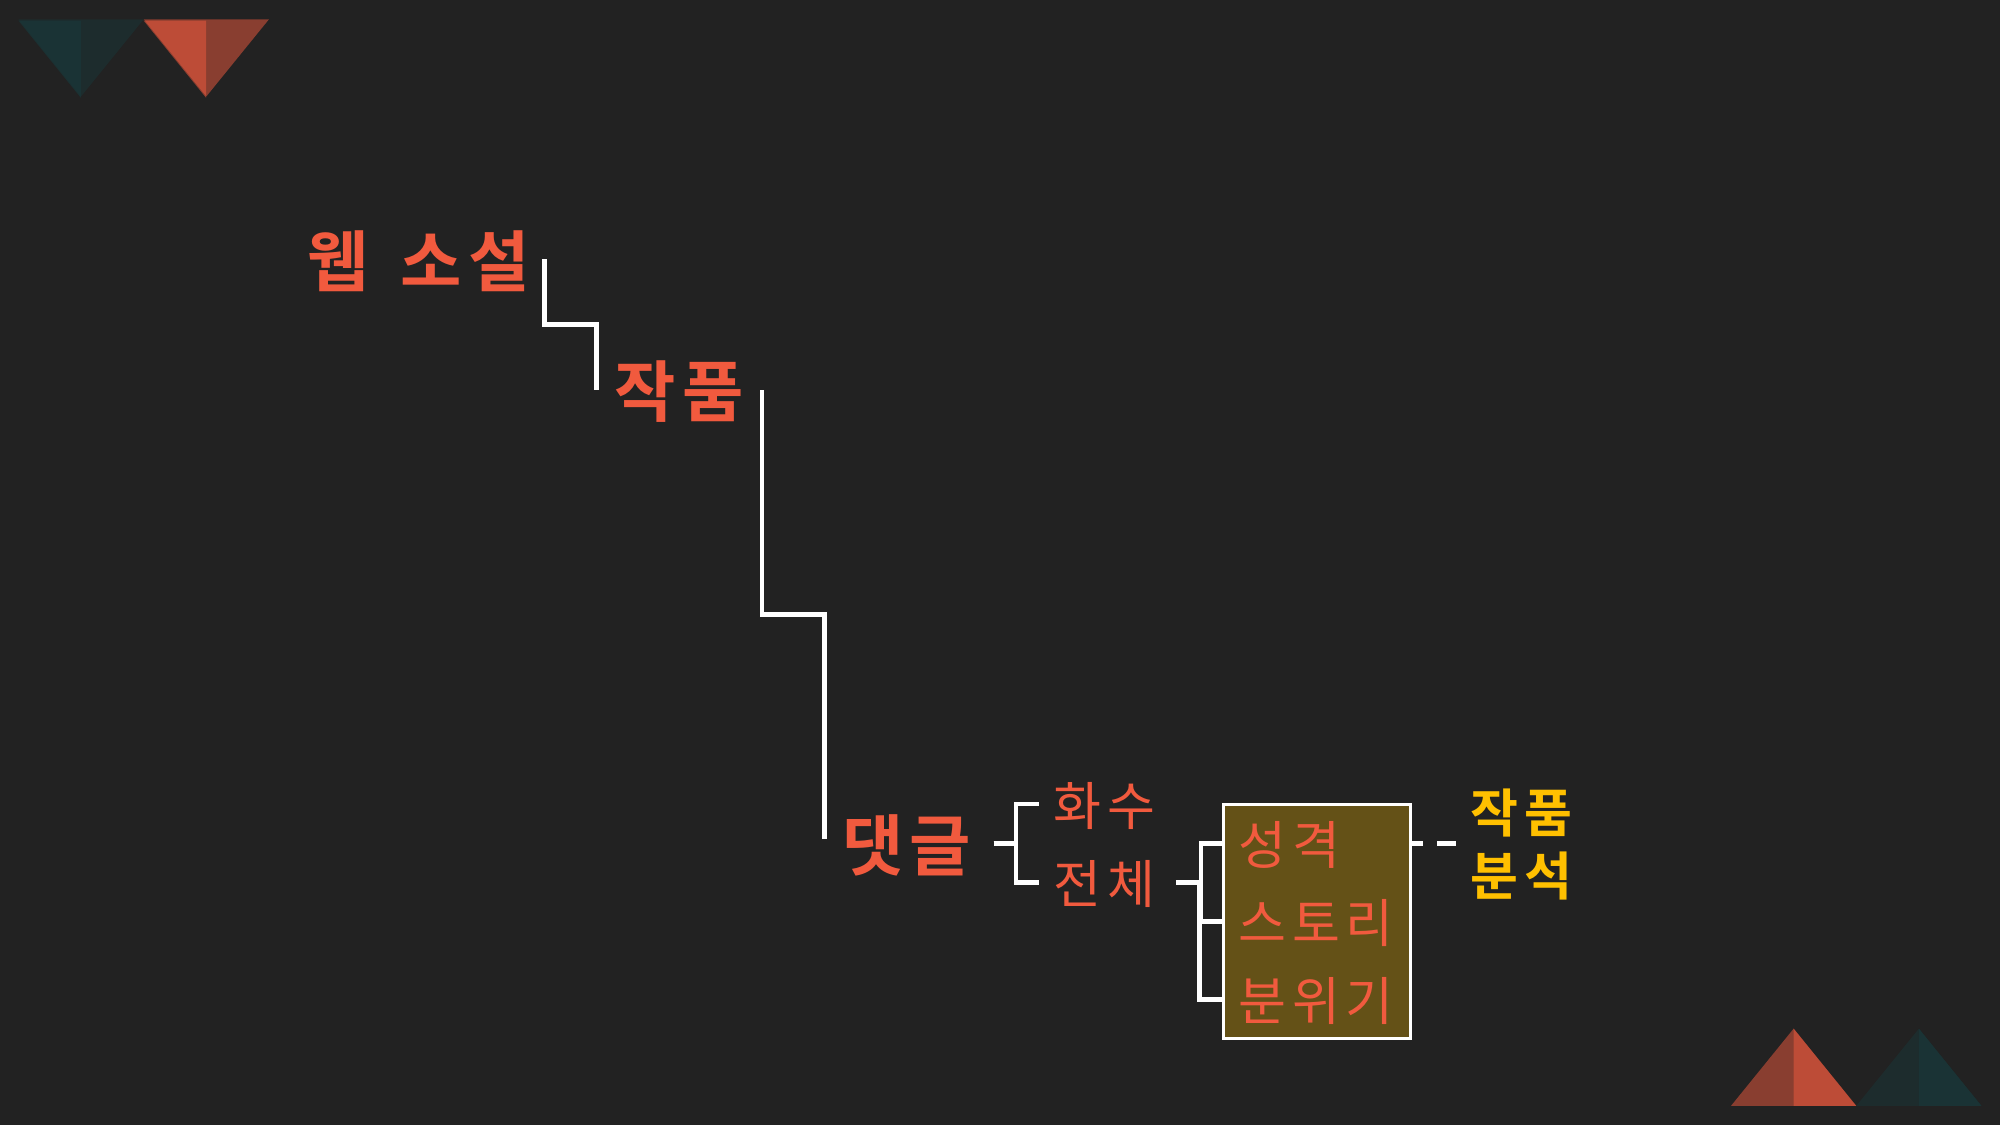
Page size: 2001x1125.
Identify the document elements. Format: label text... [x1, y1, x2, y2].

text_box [1176, 882, 1224, 1000]
text_box 작품 분석 [1455, 773, 1715, 914]
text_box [1178, 843, 1224, 882]
text_box 화수 [1038, 765, 1176, 843]
text_box 분위기 [1223, 961, 1411, 1039]
text_box 작품 [599, 342, 759, 438]
text_box 전체 [1038, 843, 1176, 921]
text_box 스토리 [1224, 882, 1411, 961]
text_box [993, 843, 1039, 883]
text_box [761, 389, 825, 840]
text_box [544, 259, 597, 390]
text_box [993, 804, 1039, 843]
text_box 성격 [1223, 804, 1411, 882]
text_box 웹 소설 [288, 211, 545, 307]
text_box 댓글 [827, 795, 994, 891]
